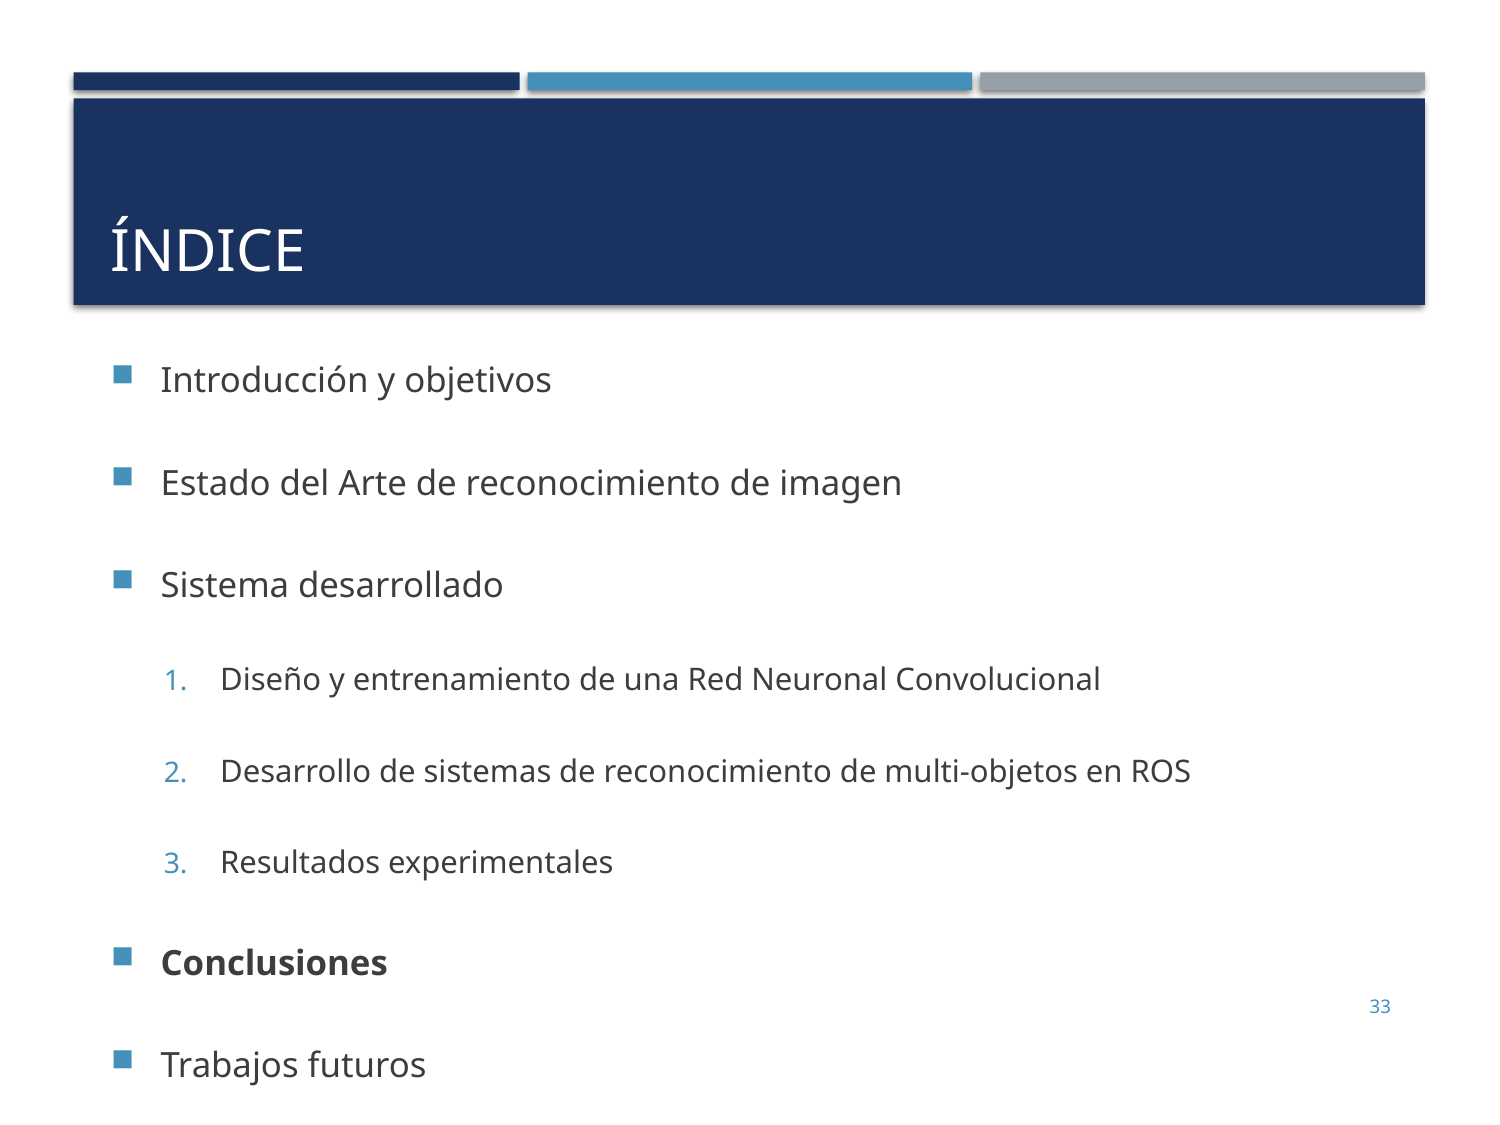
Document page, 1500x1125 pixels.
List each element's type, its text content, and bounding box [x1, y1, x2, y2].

list Introducción y objetivos Estado del Arte de reconocimiento de imagen Sistema desarrollado Diseño y entrenamiento de una Red Neuronal Convolucional Desarrollo de sistemas de reconocimiento de multi-objetos en ROS Resultados experimentales Conclusiones Trabajos futuros [95, 308, 1406, 1098]
title índice [95, 112, 1406, 291]
